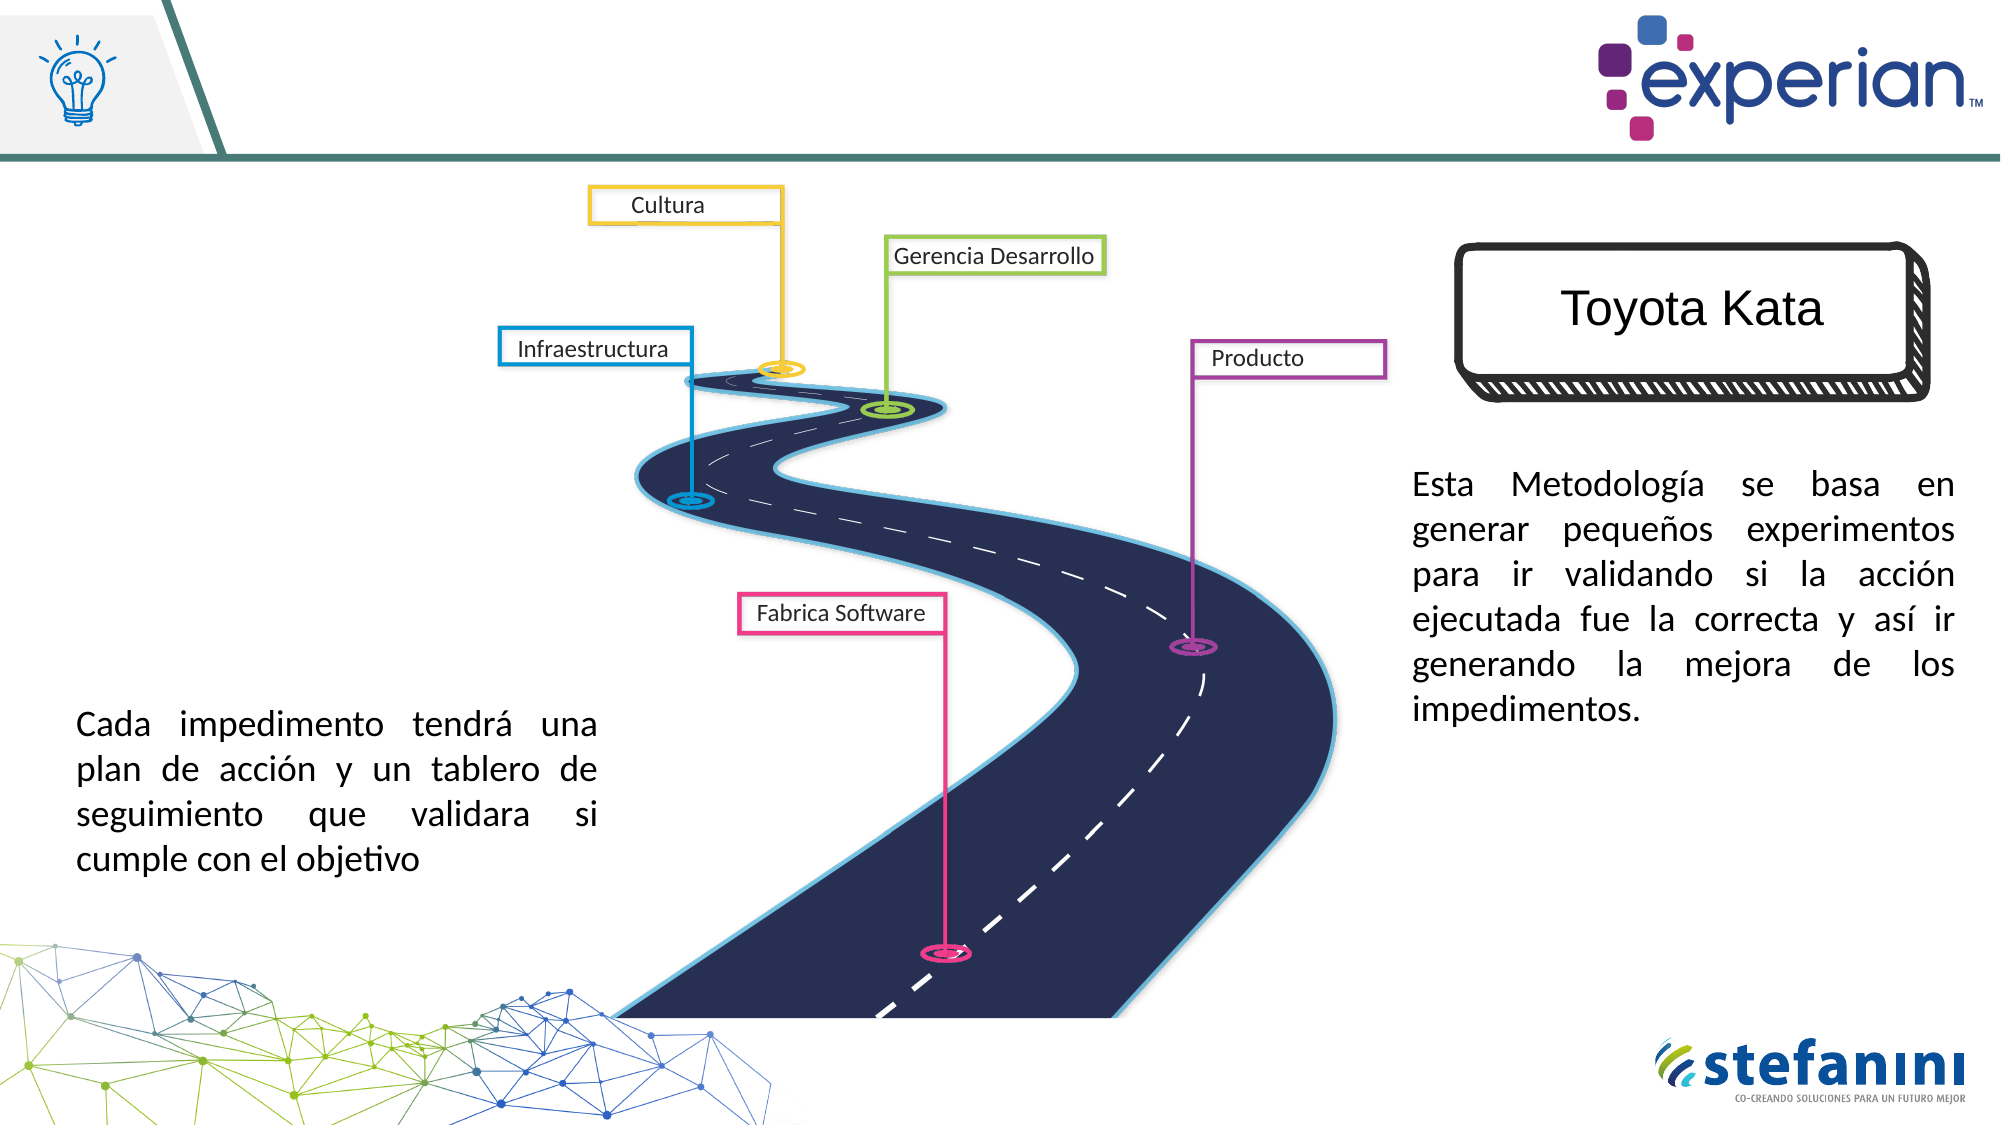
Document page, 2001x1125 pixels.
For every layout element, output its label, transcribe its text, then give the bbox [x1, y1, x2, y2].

picture [1596, 13, 1985, 143]
text_box Esta Metodología se basa en generar pequeños experimentos para ir validando si la acción ejecutada fue la correcta y así ir generando la mejora de los impedimentos. [1397, 452, 1971, 737]
picture [1454, 241, 1931, 403]
picture [0, 179, 1398, 1125]
text_box Cada impedimento tendrá una plan de acción y un tablero de seguimiento que validara si cumple con el objetivo [61, 691, 565, 887]
